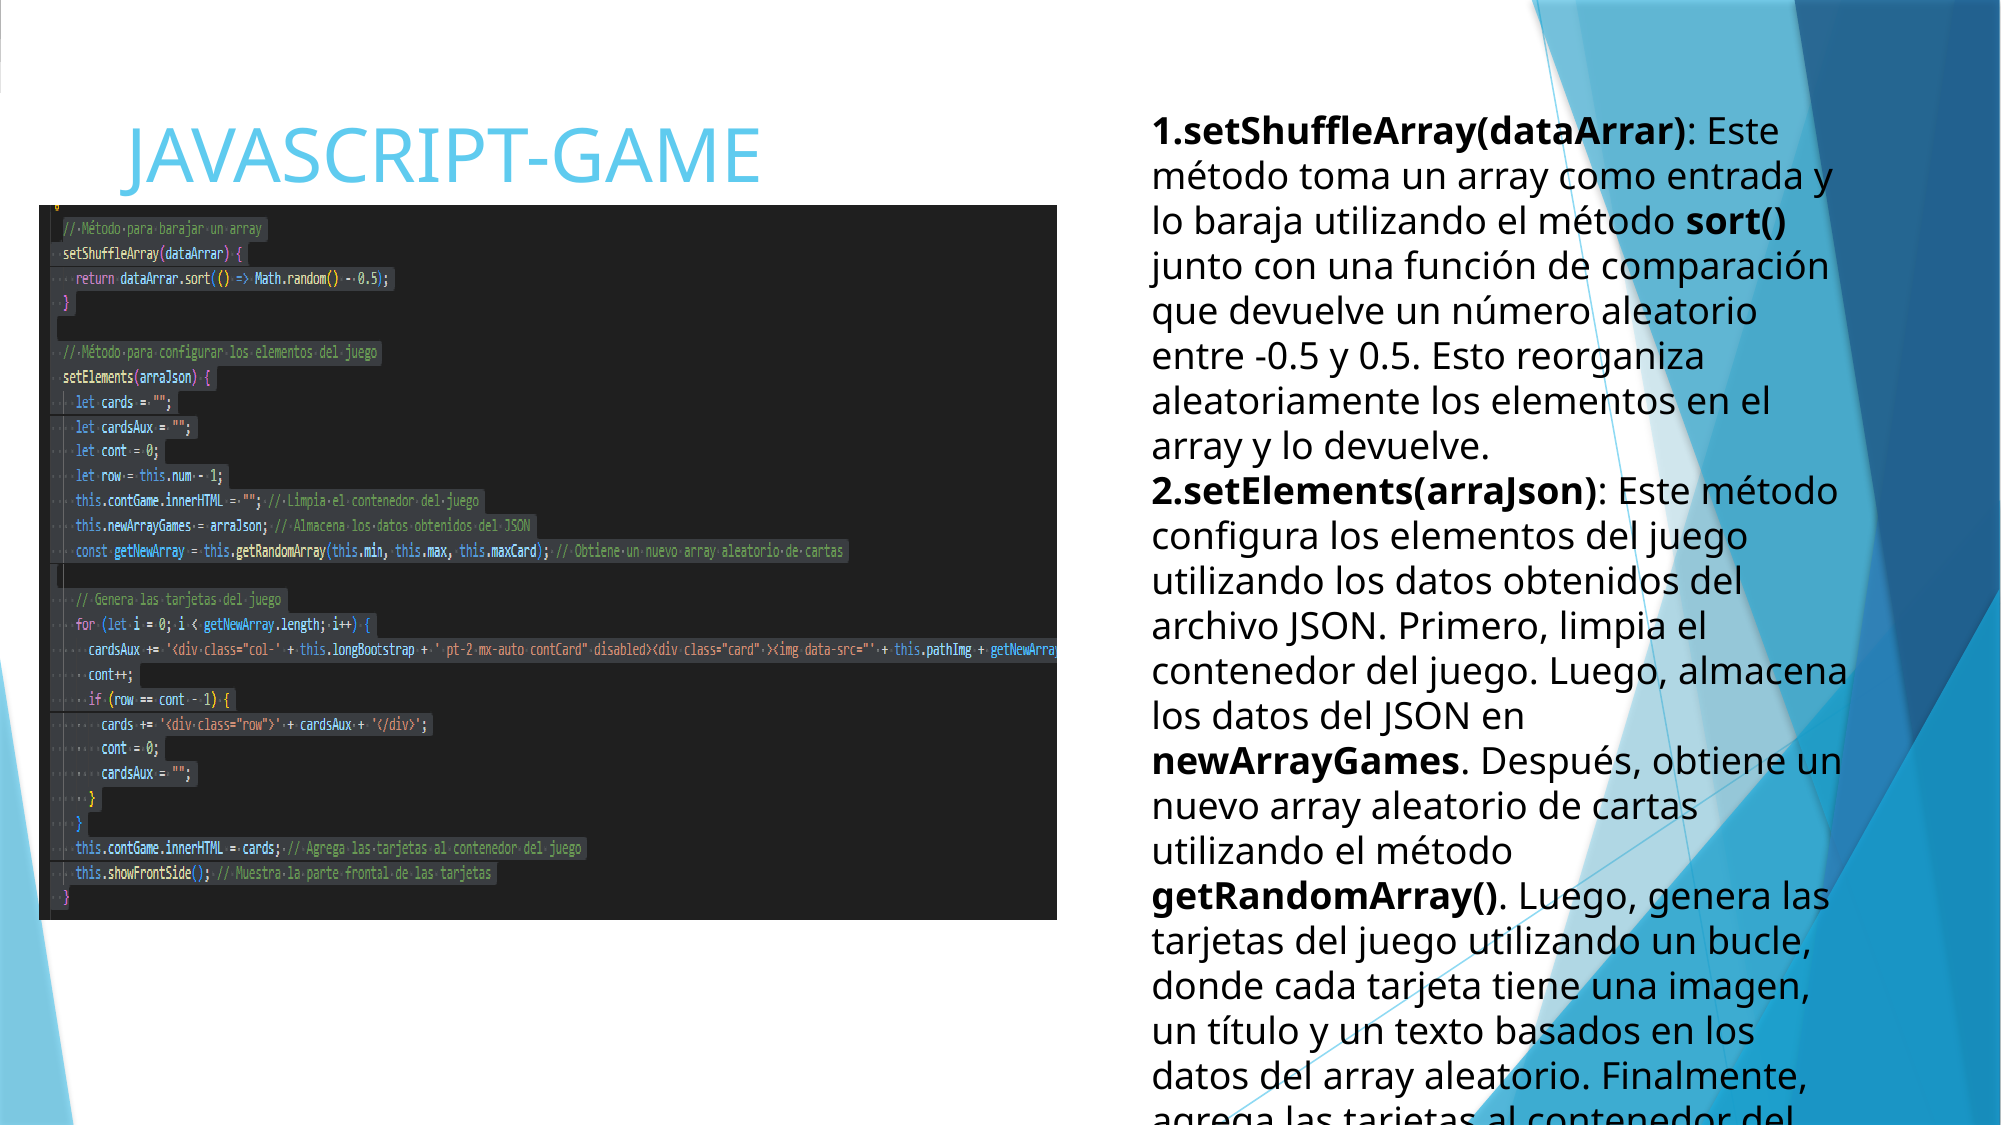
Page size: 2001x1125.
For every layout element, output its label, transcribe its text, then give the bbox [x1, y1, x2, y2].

title JAVASCRIPT-GAME [111, 99, 1136, 317]
text_box setShuffleArray(dataArrar): Este método toma un array como entrada y lo baraja utilizando el método sort() junto con una función de comparación que devuelve un número aleatorio entre -0.5 y 0.5. Esto reorganiza aleatoriamente los elementos en el array y lo devuelve. setElements(arraJson): Este método configura los elementos del juego utilizando los datos obtenidos del archivo JSON. Primero, limpia el contenedor del juego. Luego, almacena los datos del JSON en newArrayGames. Después, obtiene un nuevo array aleatorio de cartas utilizando el método getRandomArray(). Luego, genera las tarjetas del juego utilizando un bucle, donde cada tarjeta tiene una imagen, un título y un texto basados en los datos del array aleatorio. Finalmente, agrega las tarjetas al contenedor del juego y muestra la parte frontal de las tarjetas. [1136, 99, 1867, 1125]
picture [38, 204, 1057, 920]
